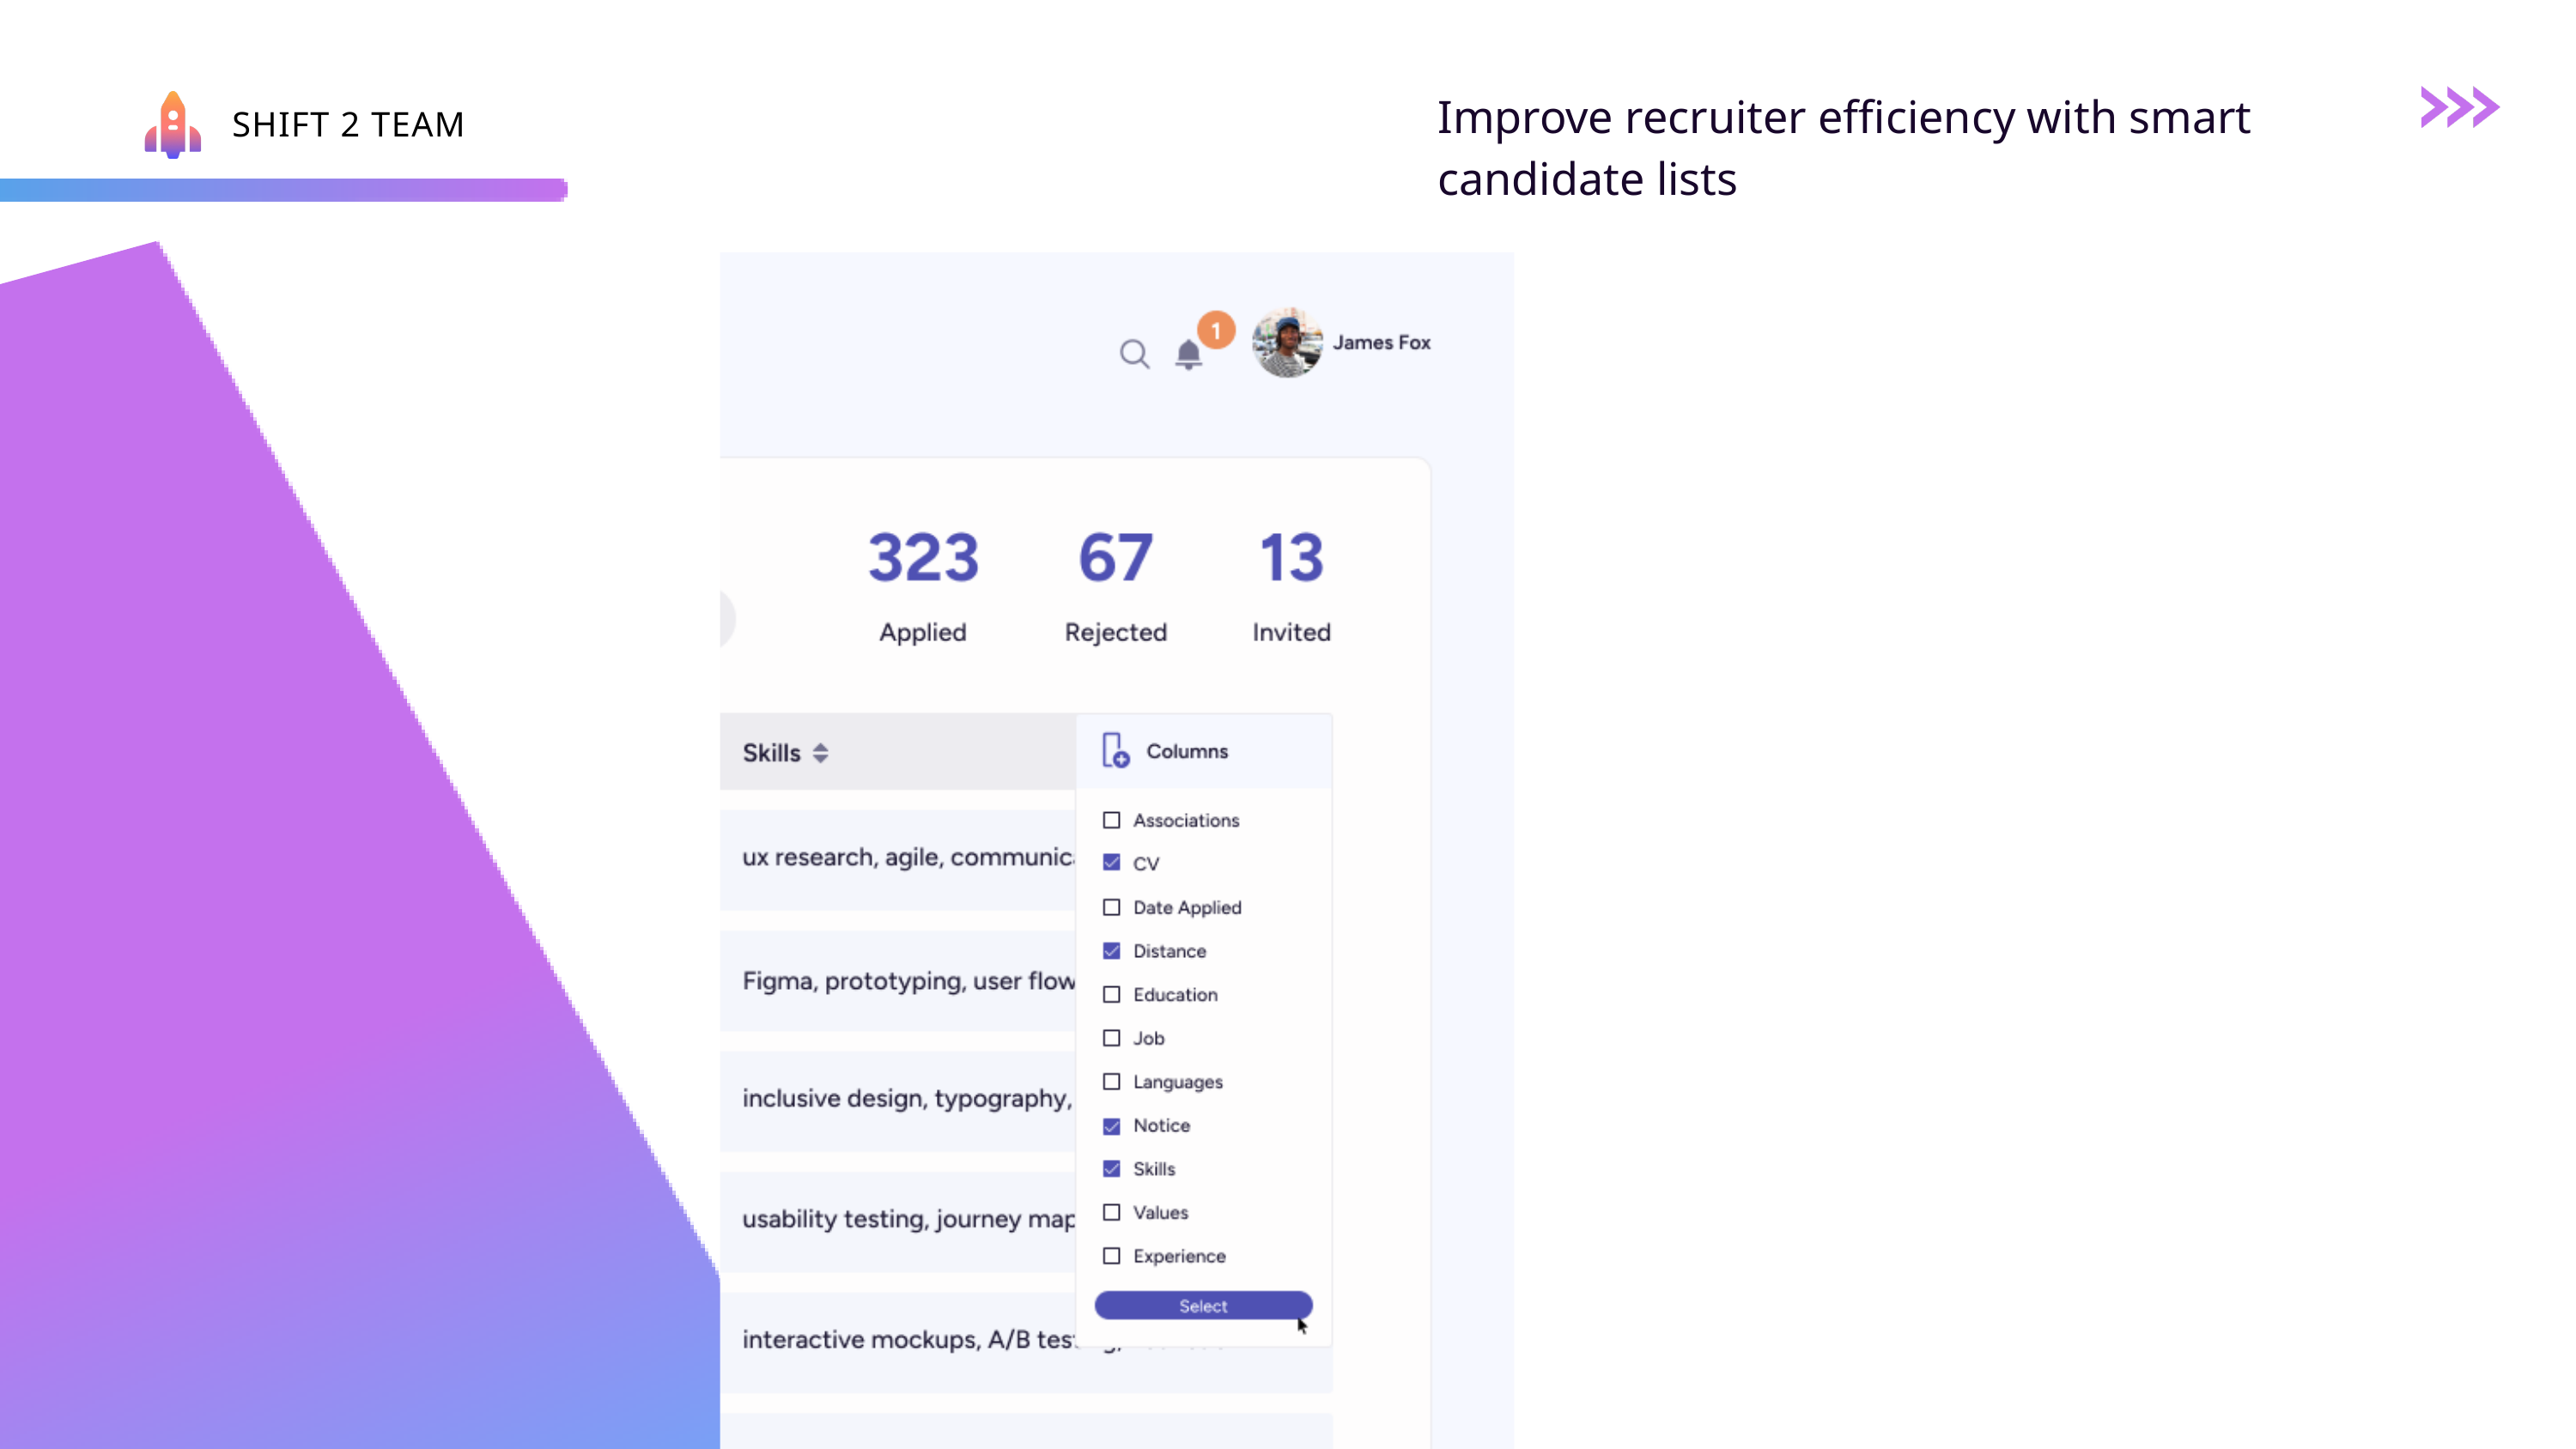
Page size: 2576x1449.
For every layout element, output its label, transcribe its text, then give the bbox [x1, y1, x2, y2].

text_box [144, 91, 202, 159]
text_box SHIFT 2 TEAM [232, 106, 659, 144]
text_box Improve recruiter efficiency with smart candidate lists [1437, 79, 2370, 205]
text_box [720, 252, 1515, 1449]
text_box [2421, 86, 2500, 129]
text_box [0, 179, 568, 202]
text_box [0, 86, 765, 1449]
